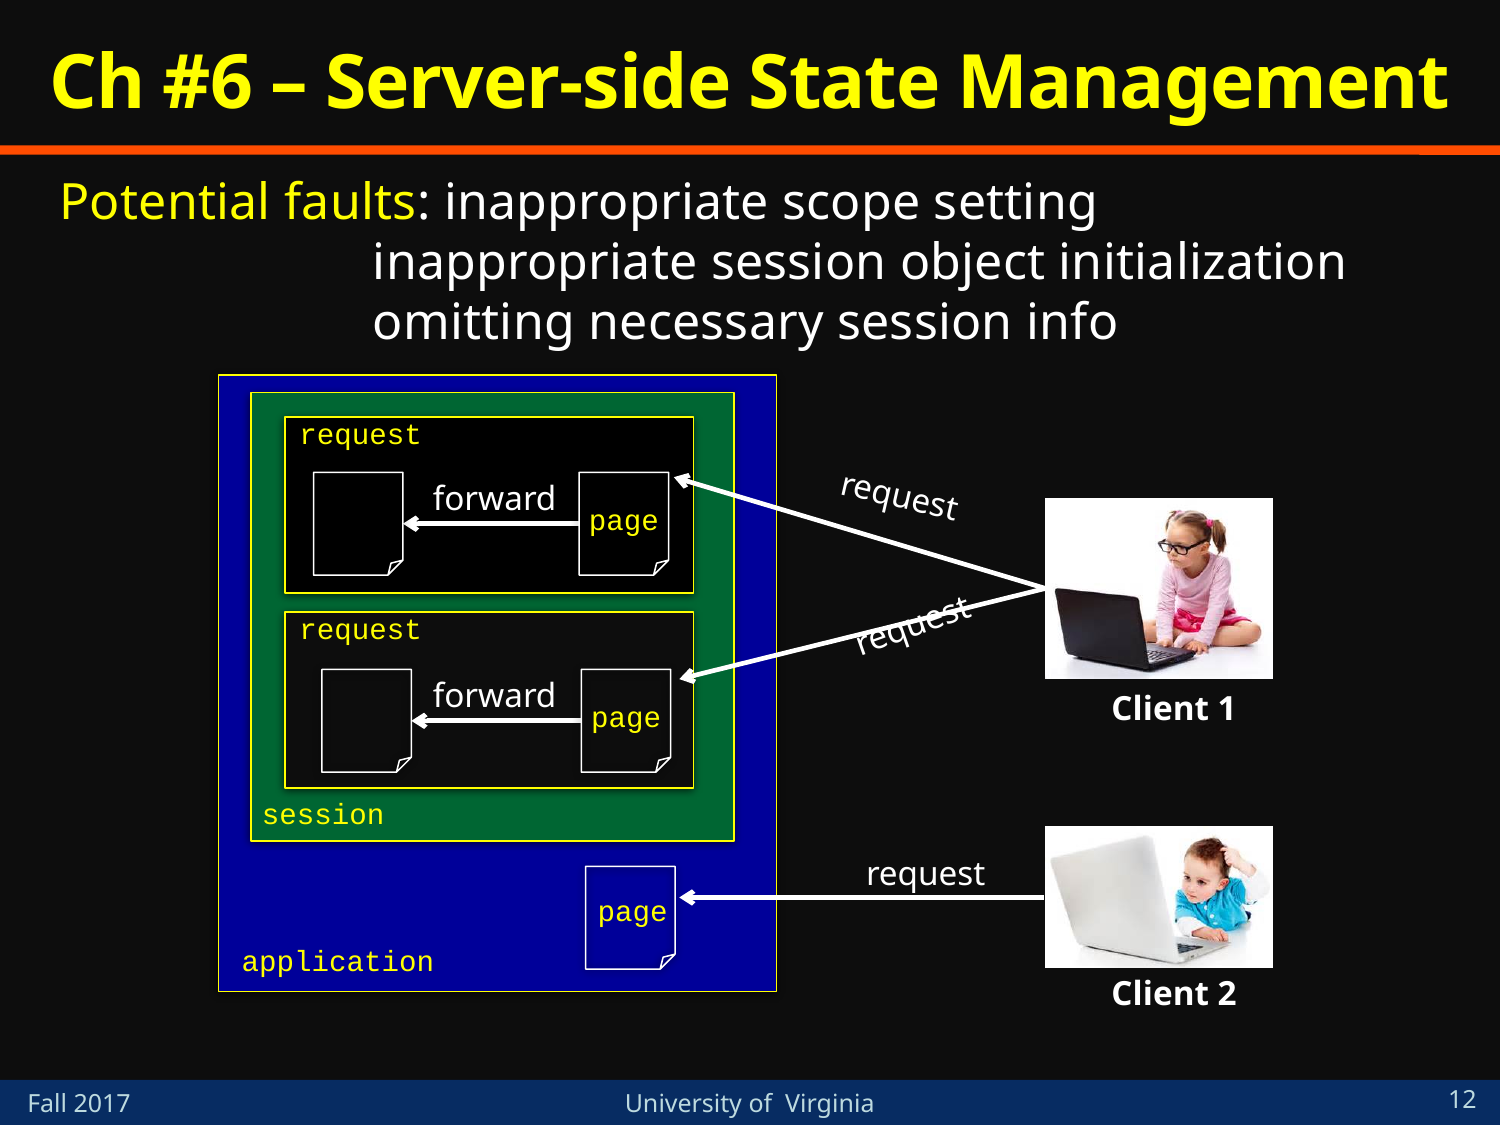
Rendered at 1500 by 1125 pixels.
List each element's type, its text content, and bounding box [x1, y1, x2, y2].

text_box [246, 392, 735, 842]
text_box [1045, 825, 1273, 1021]
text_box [402, 469, 570, 526]
list Potential faults: inappropriate scope setting inappropriate session object initialization omitting necessary session info [44, 162, 1395, 366]
title Ch #6 – Server-side State Management [24, 17, 1475, 150]
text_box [573, 472, 672, 576]
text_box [218, 374, 777, 992]
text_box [283, 407, 694, 594]
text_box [581, 866, 684, 970]
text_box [1045, 497, 1273, 736]
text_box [411, 666, 572, 723]
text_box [678, 844, 1038, 901]
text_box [575, 669, 677, 773]
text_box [283, 602, 694, 789]
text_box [679, 563, 1038, 680]
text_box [673, 467, 1046, 553]
